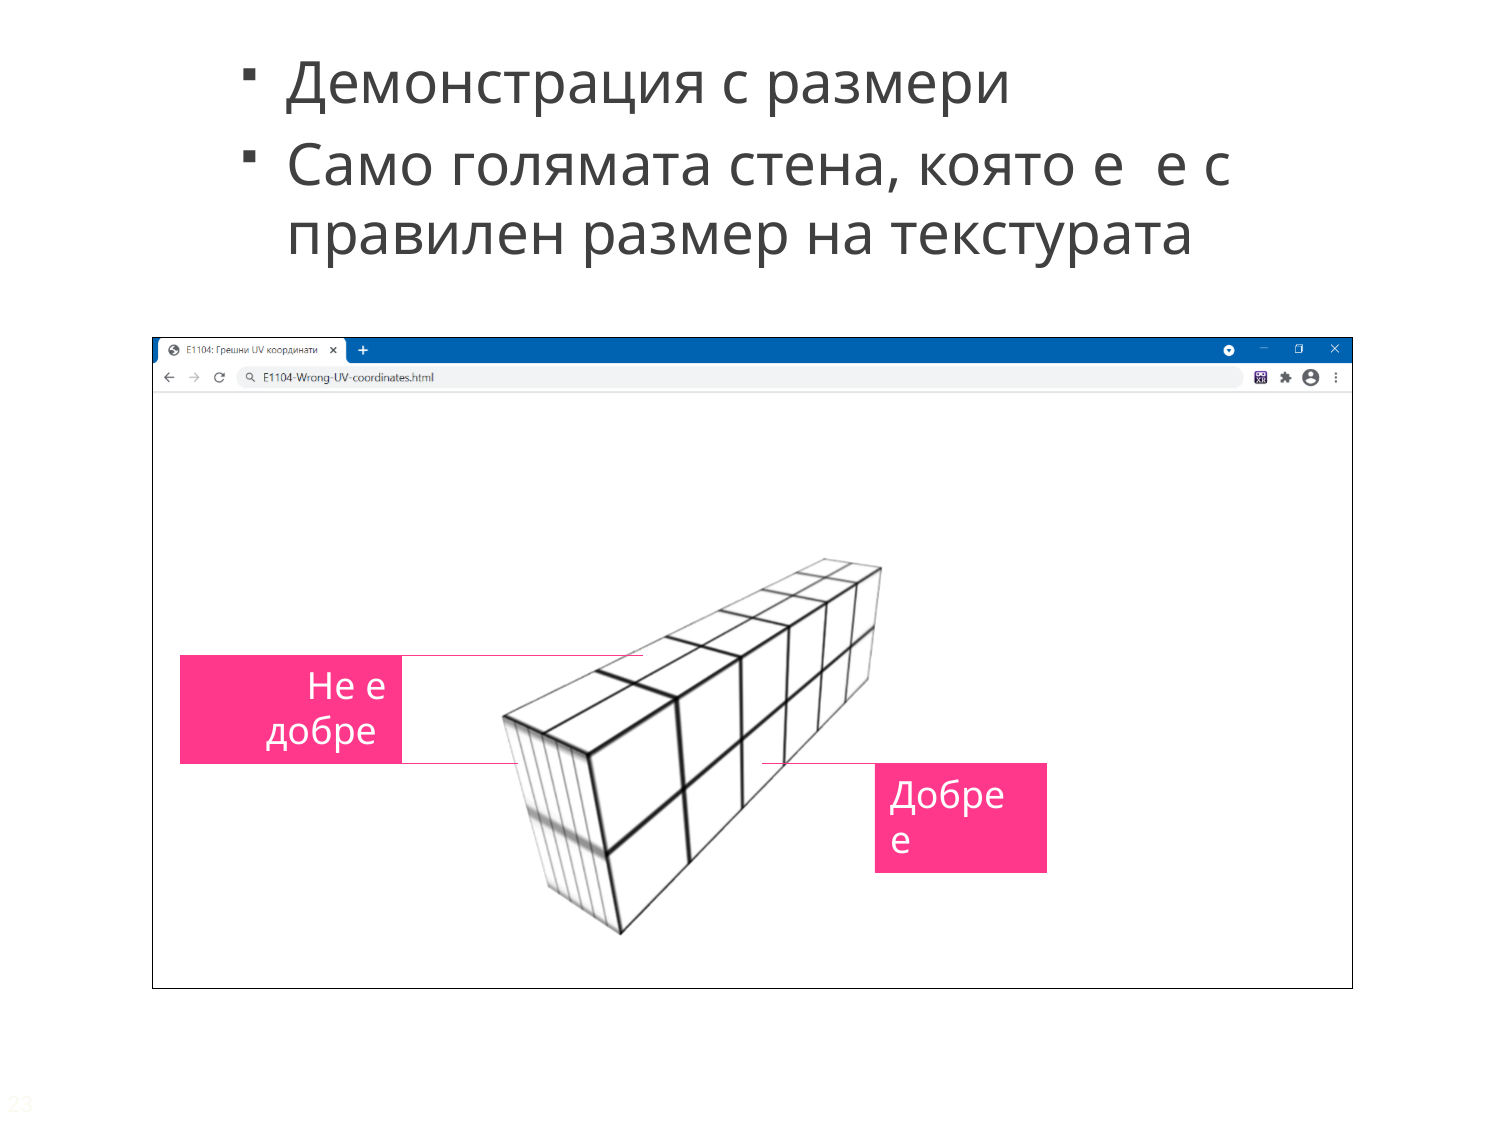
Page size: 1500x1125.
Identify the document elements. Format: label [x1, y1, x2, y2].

text_box [179, 654, 643, 764]
text_box [762, 763, 1047, 873]
picture [151, 337, 1353, 989]
